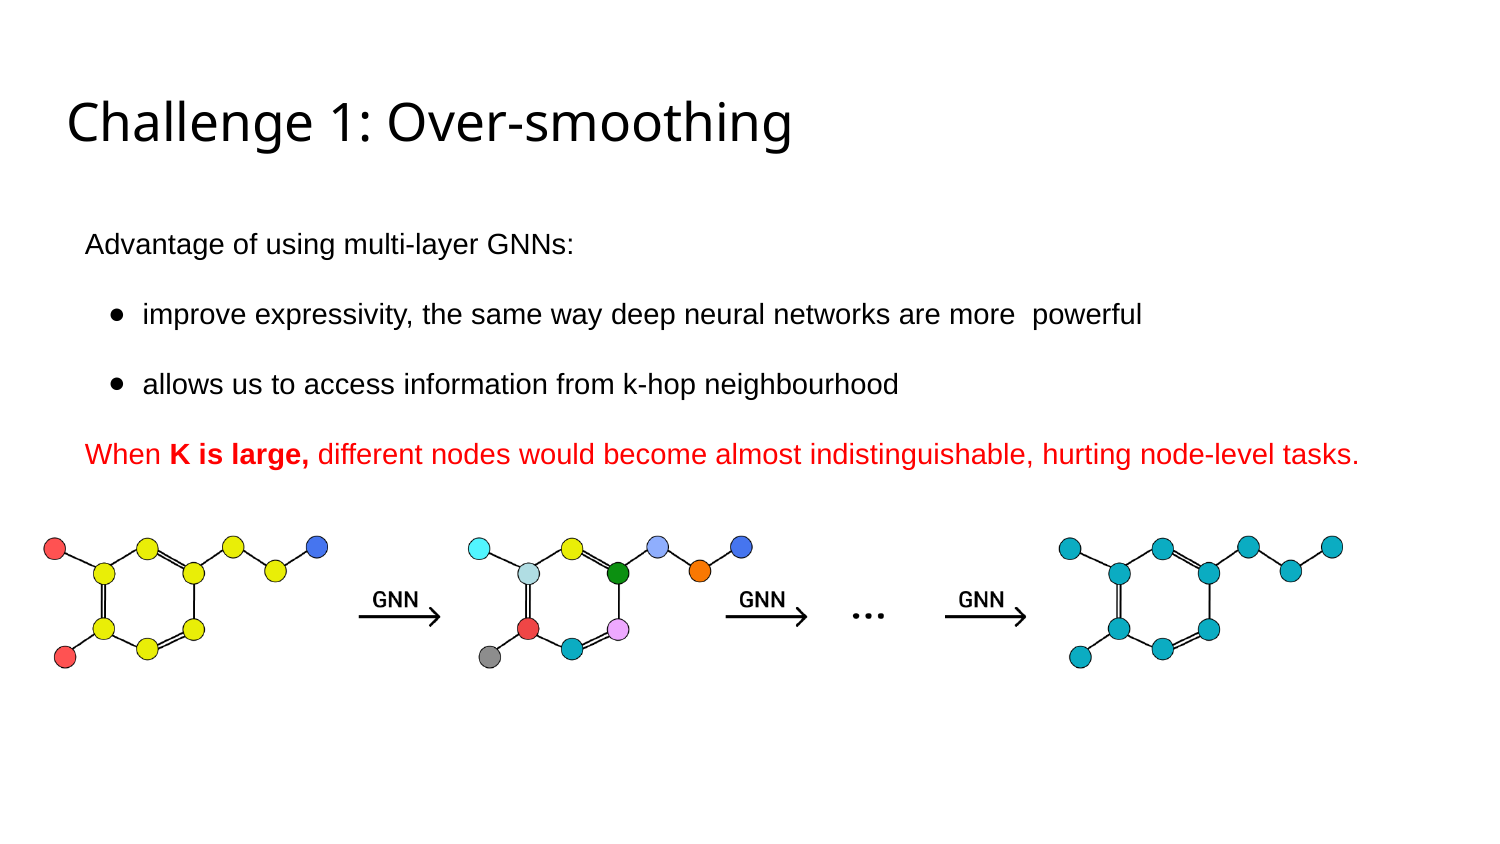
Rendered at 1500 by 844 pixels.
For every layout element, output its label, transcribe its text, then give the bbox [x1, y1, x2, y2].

title Challenge 1: Over-smoothing [51, 72, 1449, 167]
picture [41, 535, 1343, 670]
text_box Advantage of using multi-layer GNNs: improve expressivity, the same way deep neural networks are more powerful allows us to access information from k-hop neighbourhood When K is large, different nodes would become almost indistinguishable, hurting node-level tasks. [69, 198, 1392, 645]
